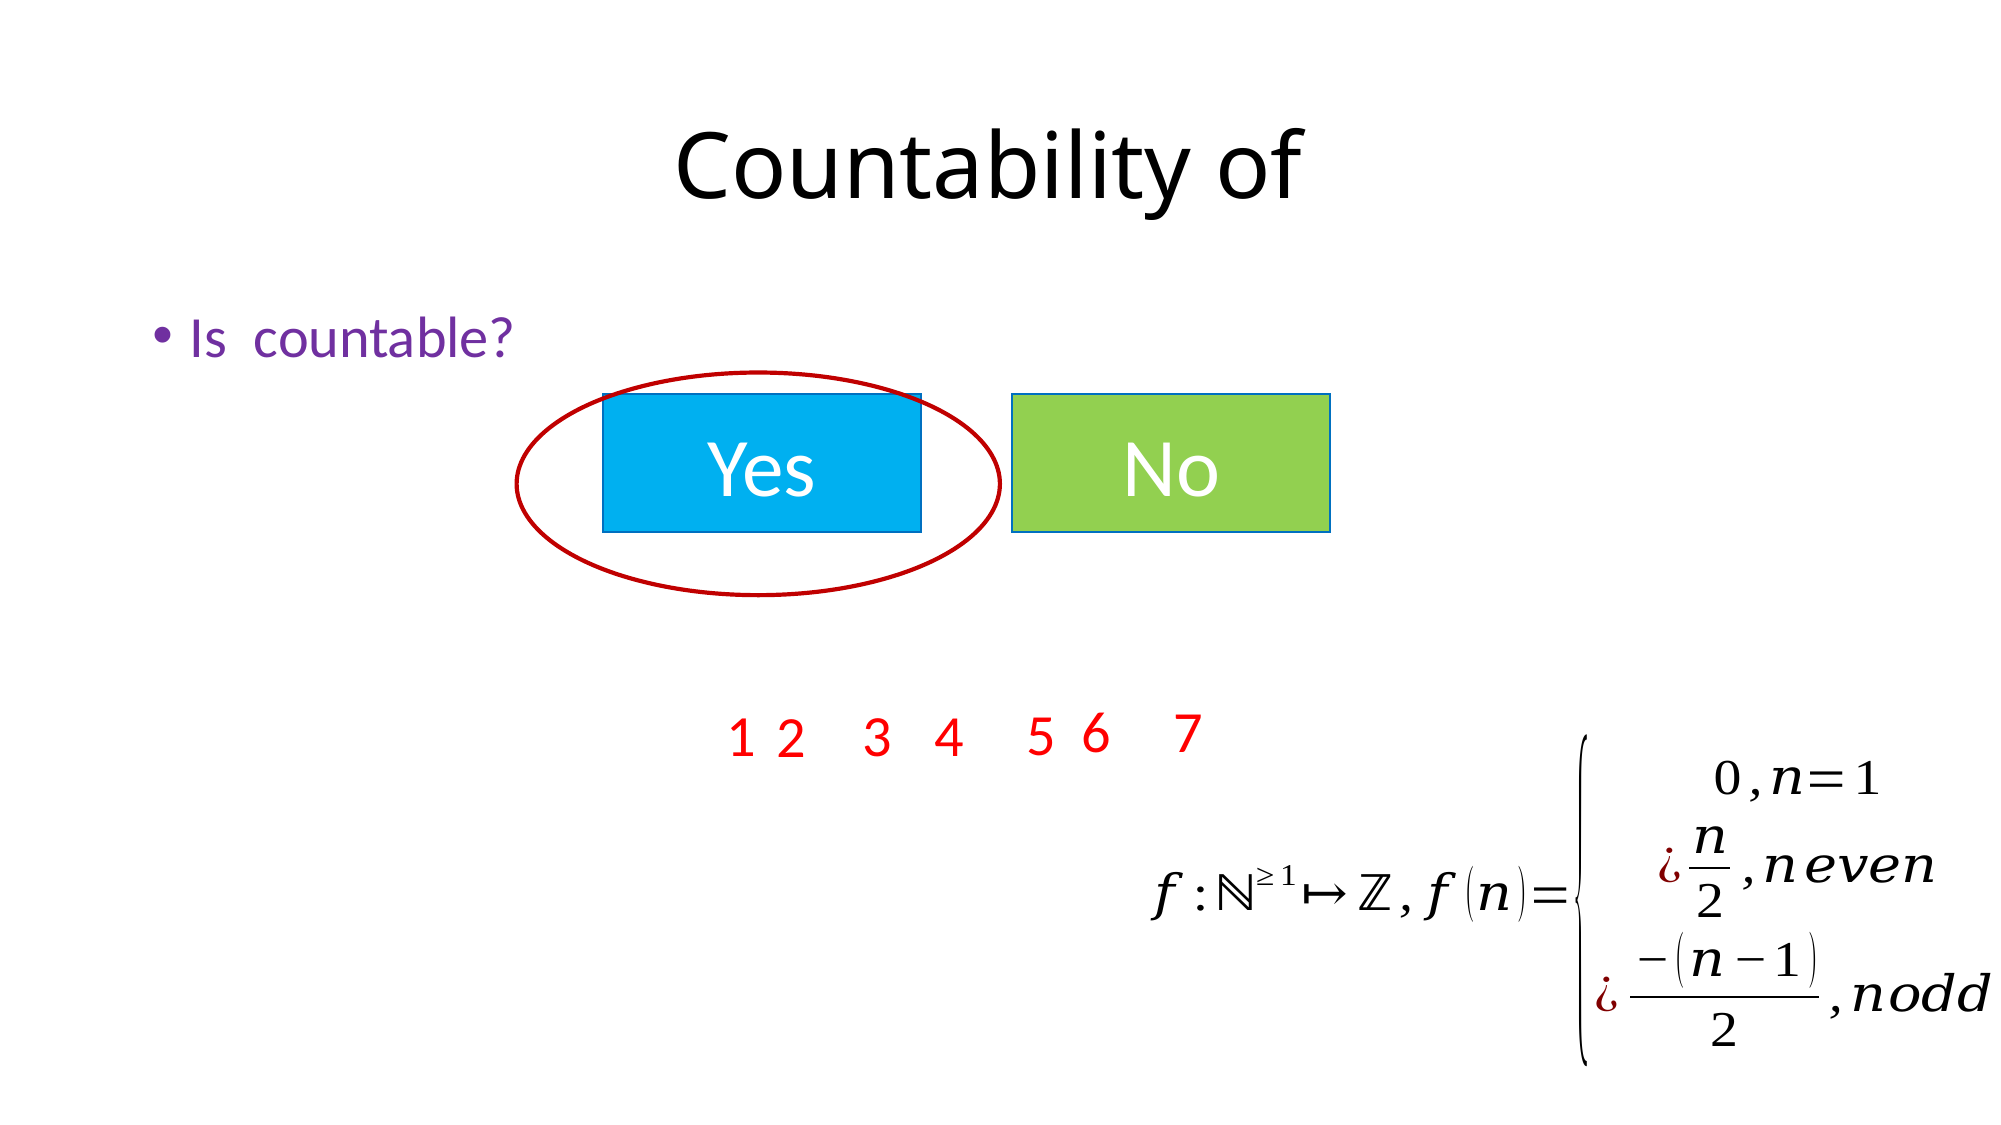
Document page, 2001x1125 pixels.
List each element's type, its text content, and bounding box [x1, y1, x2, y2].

text_box Yes [905, 393, 922, 400]
text_box 2 [761, 691, 826, 777]
text_box No [1011, 393, 1331, 533]
text_box 4 [919, 690, 984, 776]
text_box 1 [712, 690, 776, 776]
text_box 7 [1159, 686, 1223, 772]
text_box [515, 371, 1001, 597]
text_box 5 [1011, 689, 1076, 775]
text_box 3 [847, 690, 912, 776]
text_box 6 [1067, 686, 1131, 772]
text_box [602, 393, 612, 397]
